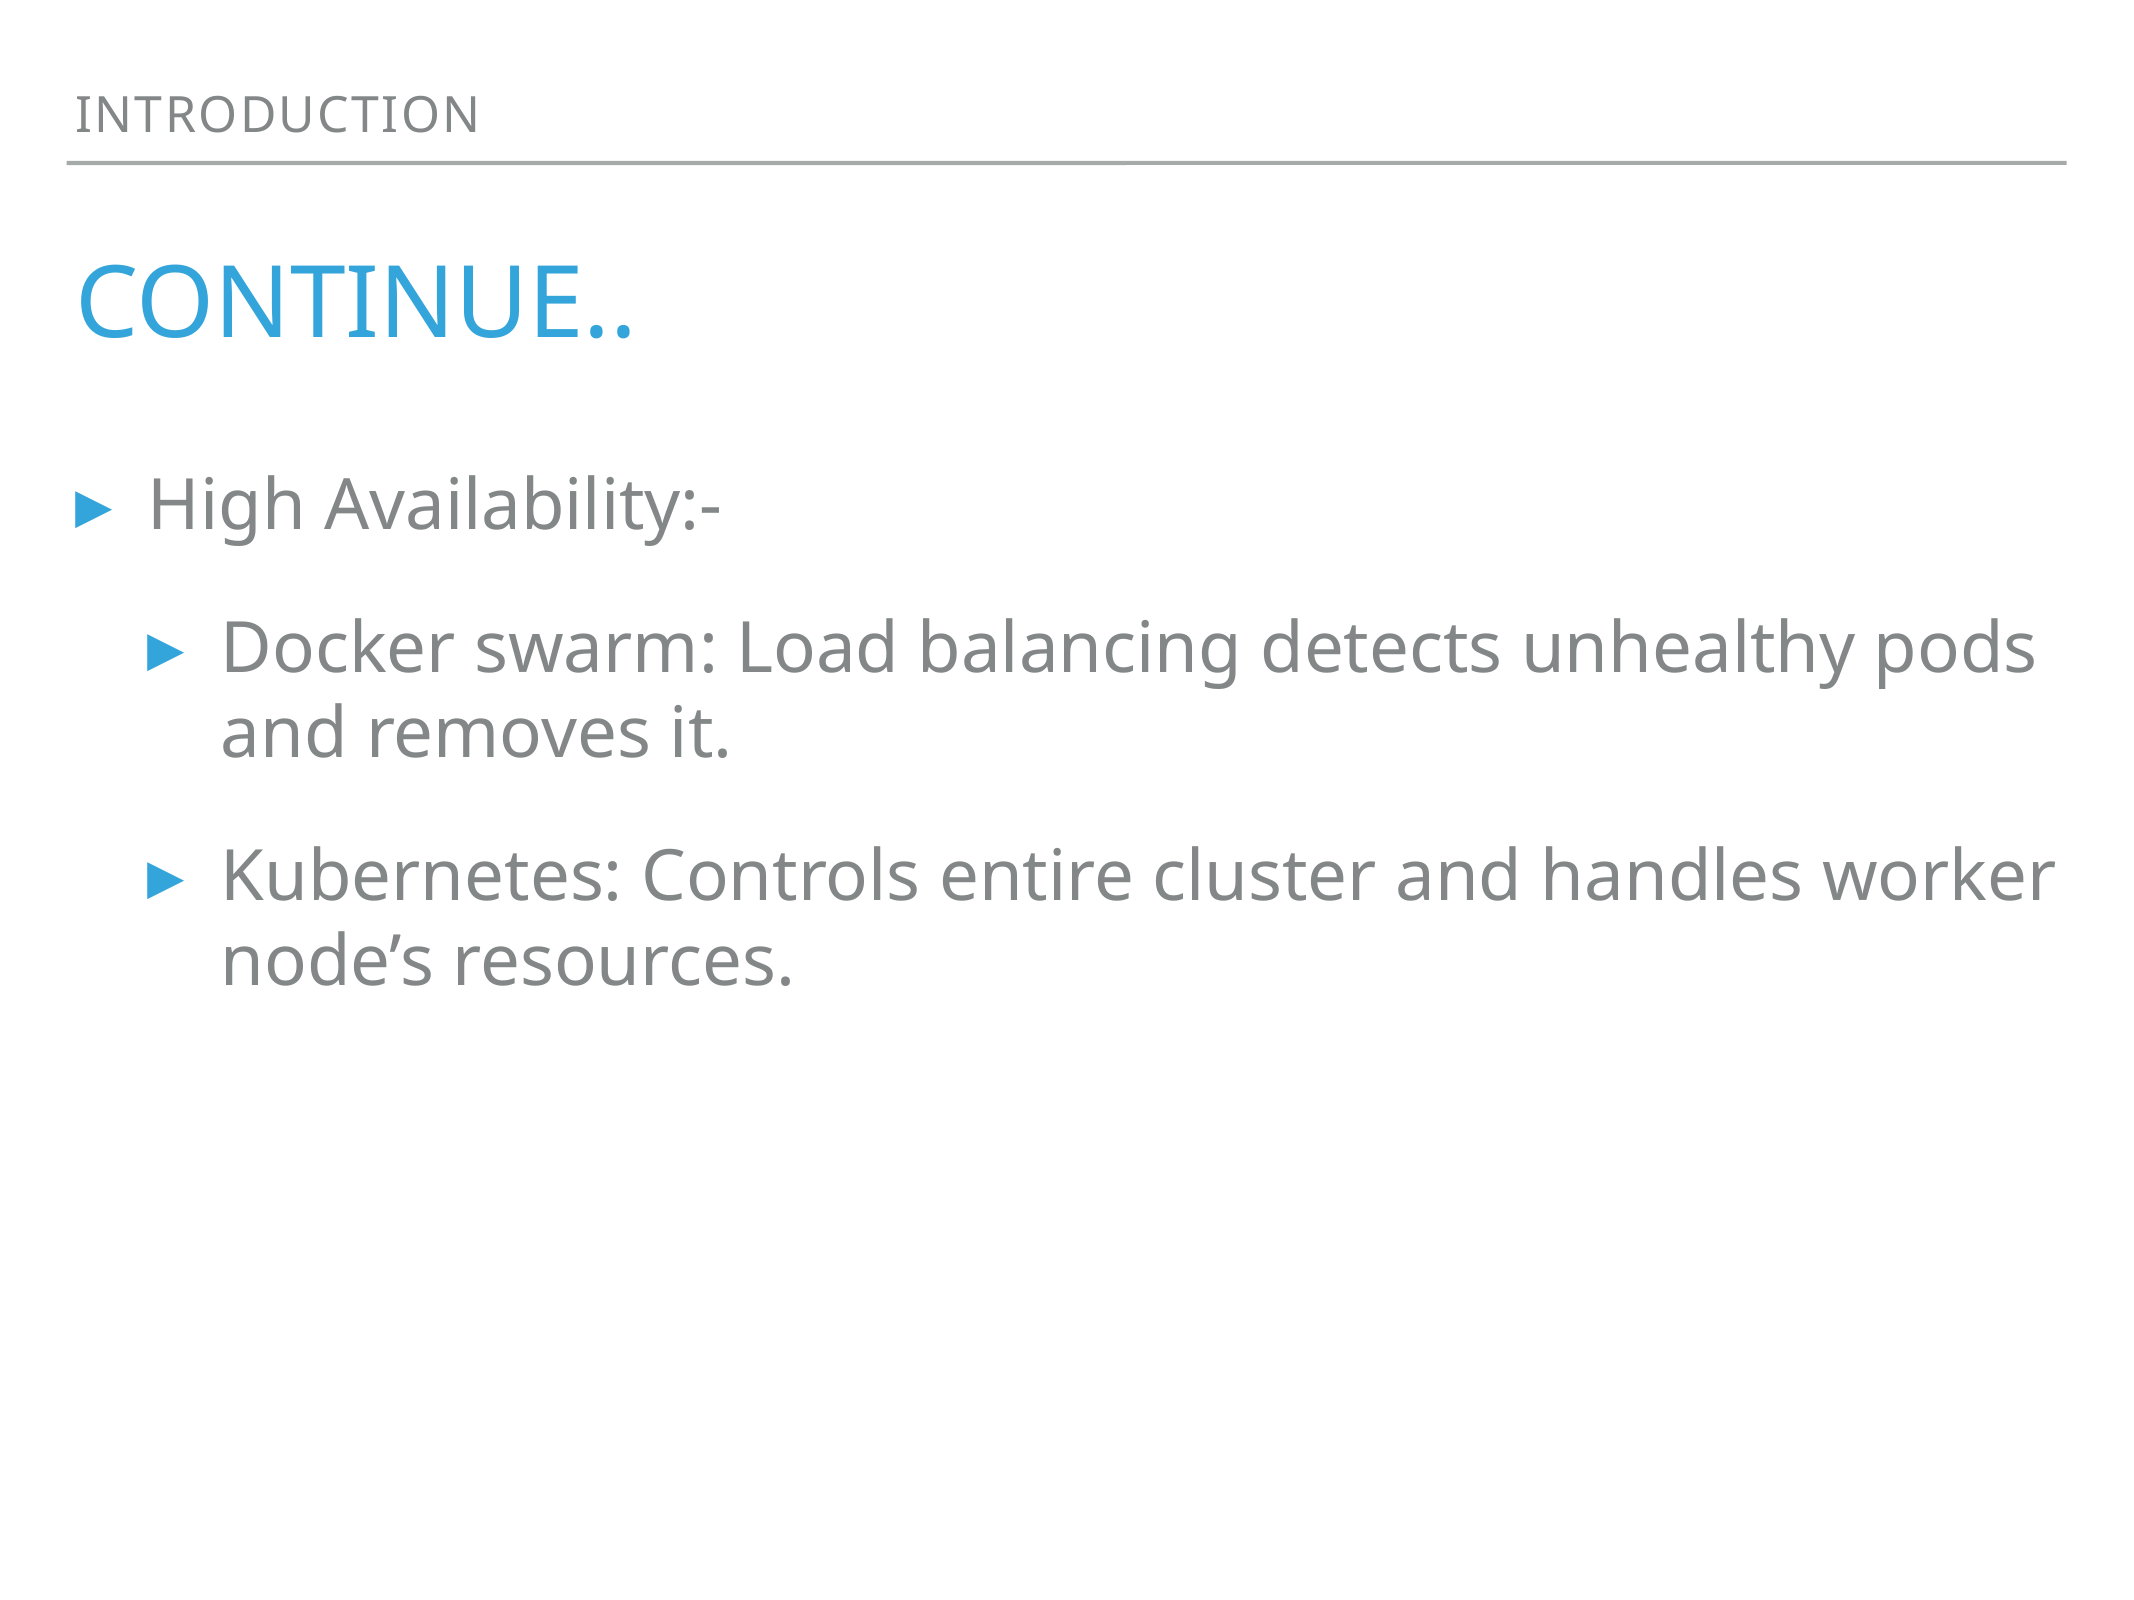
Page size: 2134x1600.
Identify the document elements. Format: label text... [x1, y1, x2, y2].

title Continue.. [66, 251, 2068, 372]
list High Availability:- Docker swarm: Load balancing detects unhealthy pods and removes it. Kubernetes: Controls entire cluster and handles worker node’s resources. [66, 449, 2068, 1453]
list Introduction [66, 74, 1901, 151]
